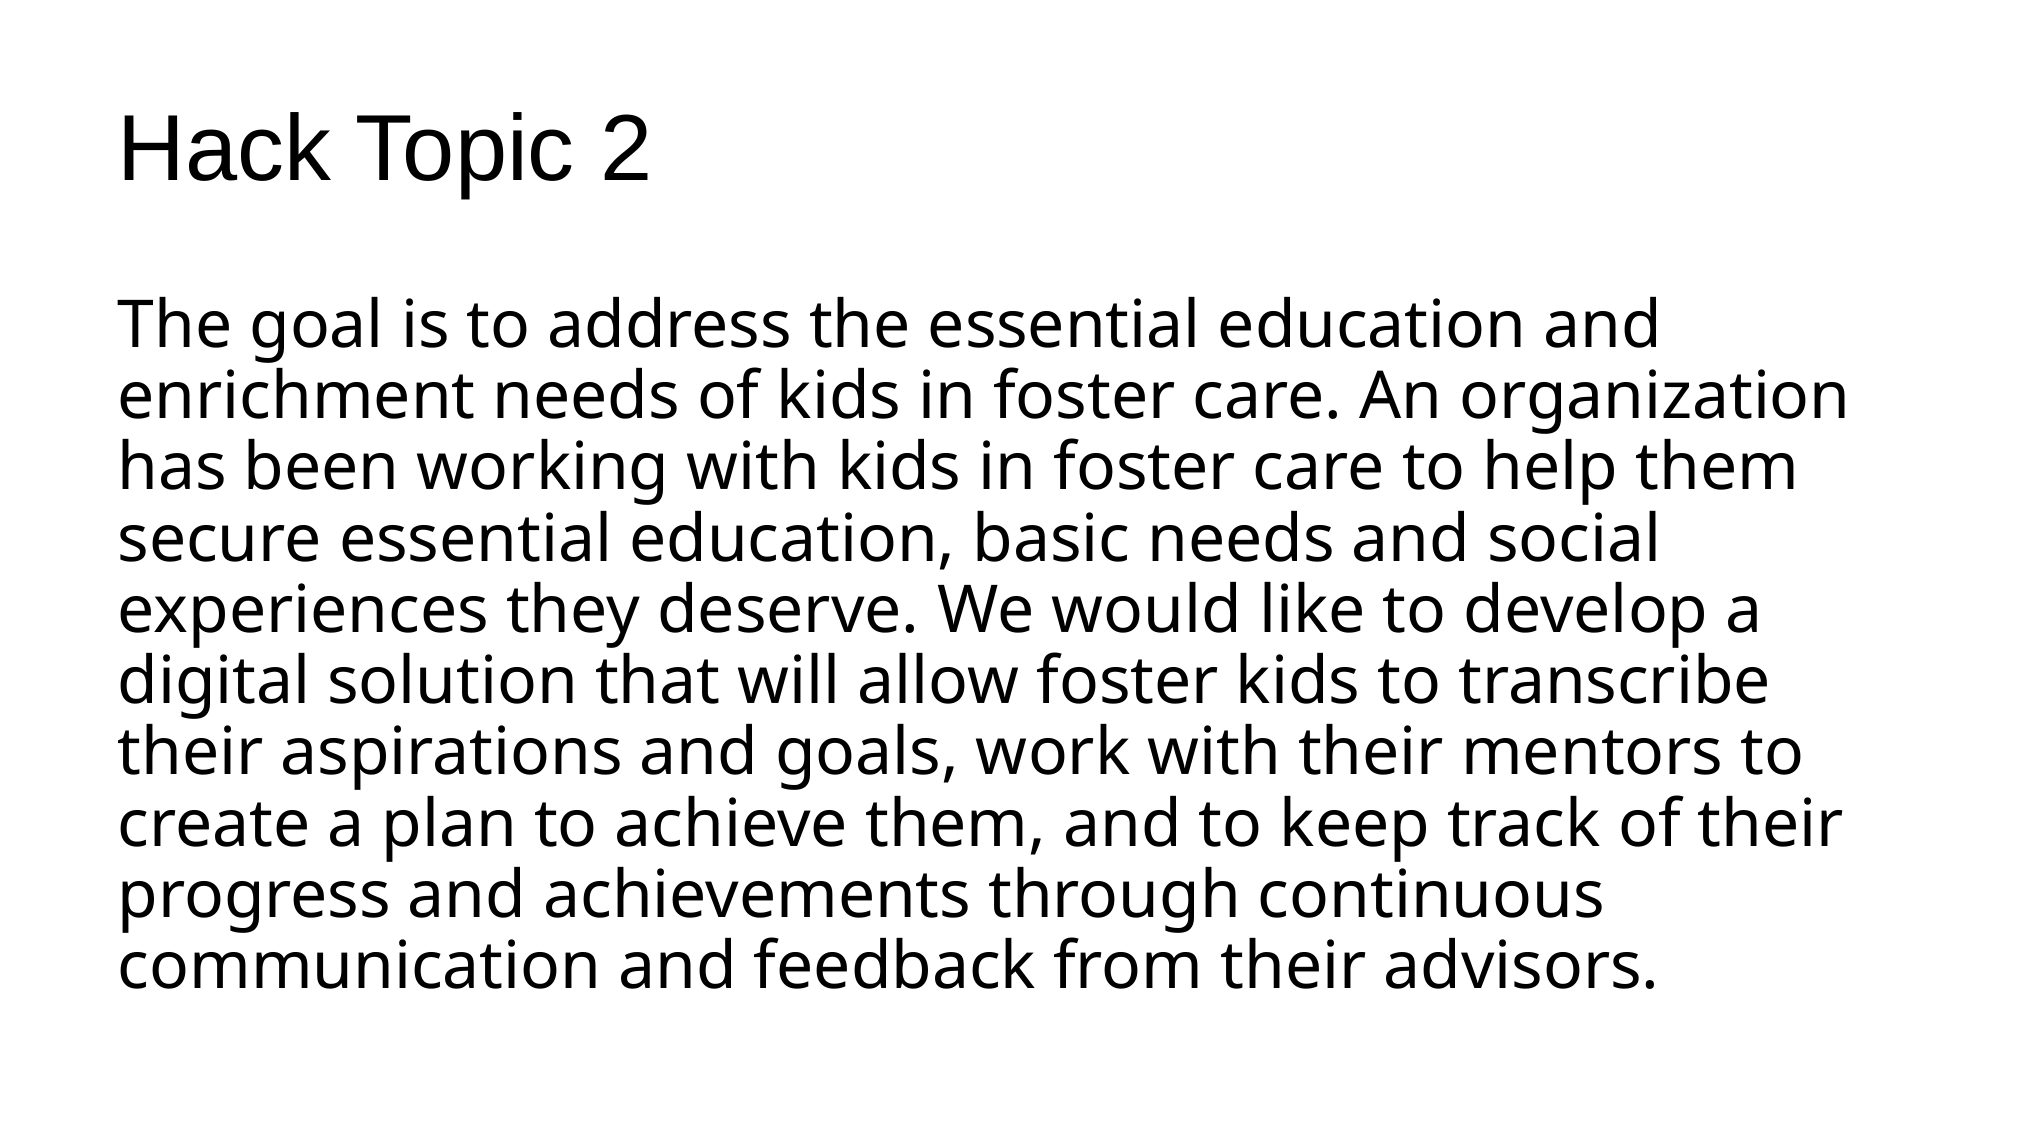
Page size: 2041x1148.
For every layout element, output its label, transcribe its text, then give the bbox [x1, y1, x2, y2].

title Hack Topic 2 [102, 39, 1921, 262]
list The goal is to address the essential education and enrichment needs of kids in foster care. An organization has been working with kids in foster care to help them secure essential education, basic needs and social experiences they deserve. ​We would like to develop a digital solution that will allow foster kids to transcribe their aspirations and goals, work with their mentors to create a plan to achieve them, and to keep track of their progress and achievements through continuous communication and feedback from their advisors.​​ [102, 283, 1921, 1012]
